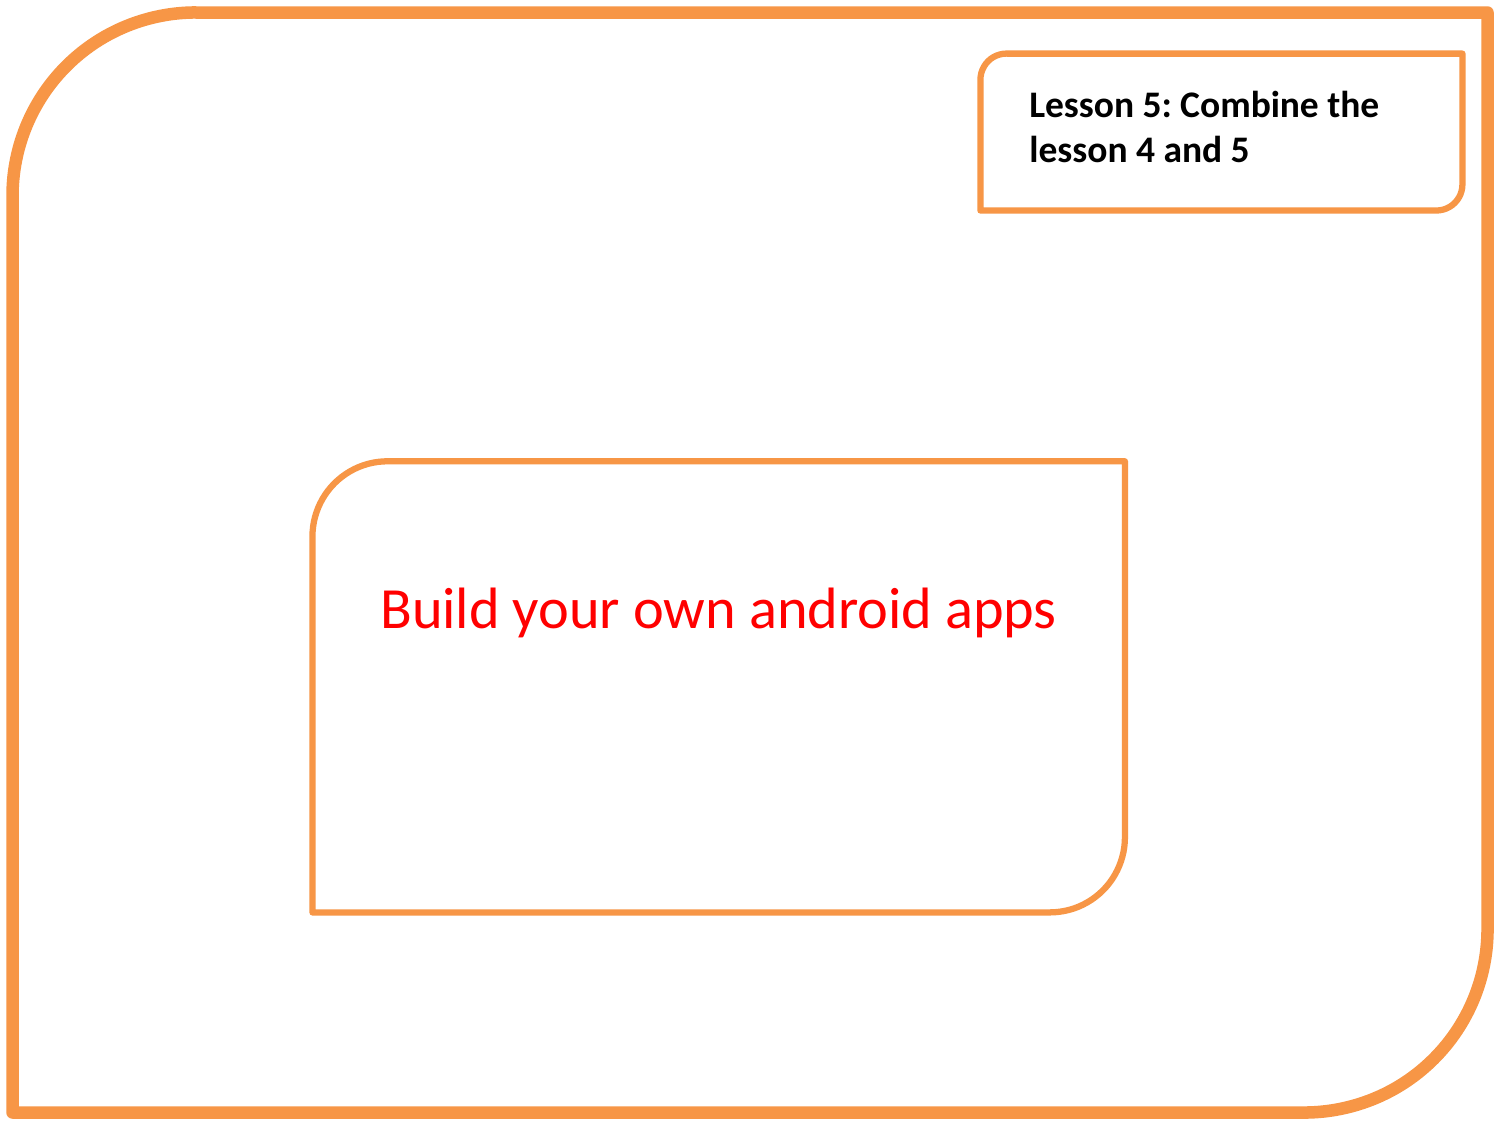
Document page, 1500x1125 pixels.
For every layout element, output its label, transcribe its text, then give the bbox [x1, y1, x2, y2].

text_box [310, 459, 1128, 915]
text_box [10, 10, 1490, 1115]
text_box Lesson 5: Combine the lesson 4 and 5 [1014, 72, 1487, 198]
text_box Build your own android apps [365, 562, 1072, 648]
